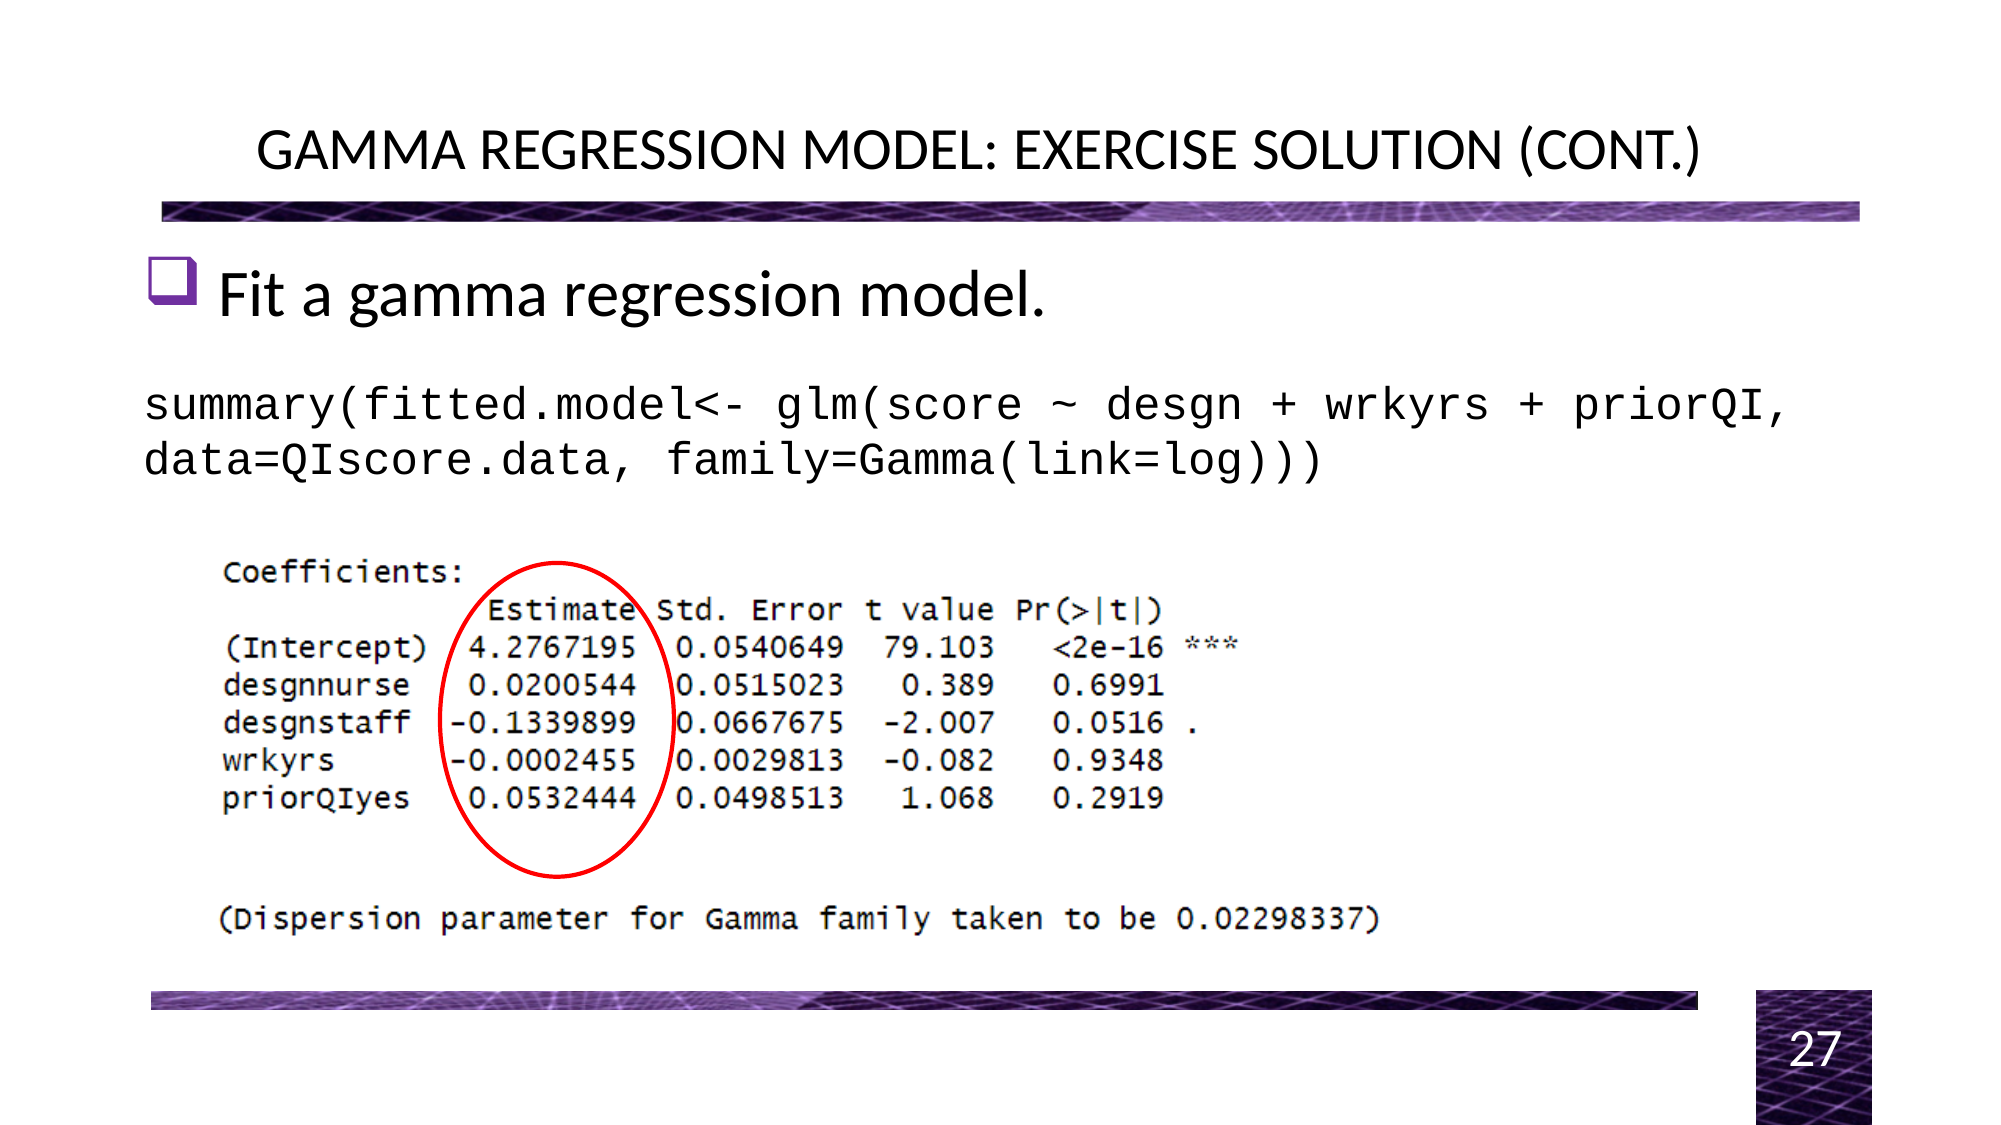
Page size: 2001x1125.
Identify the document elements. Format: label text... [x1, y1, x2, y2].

picture [213, 881, 1389, 950]
picture [1756, 990, 1872, 1125]
picture [150, 991, 1699, 1010]
picture [161, 201, 1860, 222]
subtitle Fit a gamma regression model. summary(fitted.model<- glm(score ~ desgn + wrkyrs + priorQI, data=QIscore.data, family=Gamma(link=log))) [128, 241, 1947, 1058]
text_box [473, 833, 641, 879]
text_box GAMMA REGRESSION MODEL: EXERCISE SOLUTION (cont.) [241, 43, 1833, 189]
picture [219, 542, 1253, 827]
